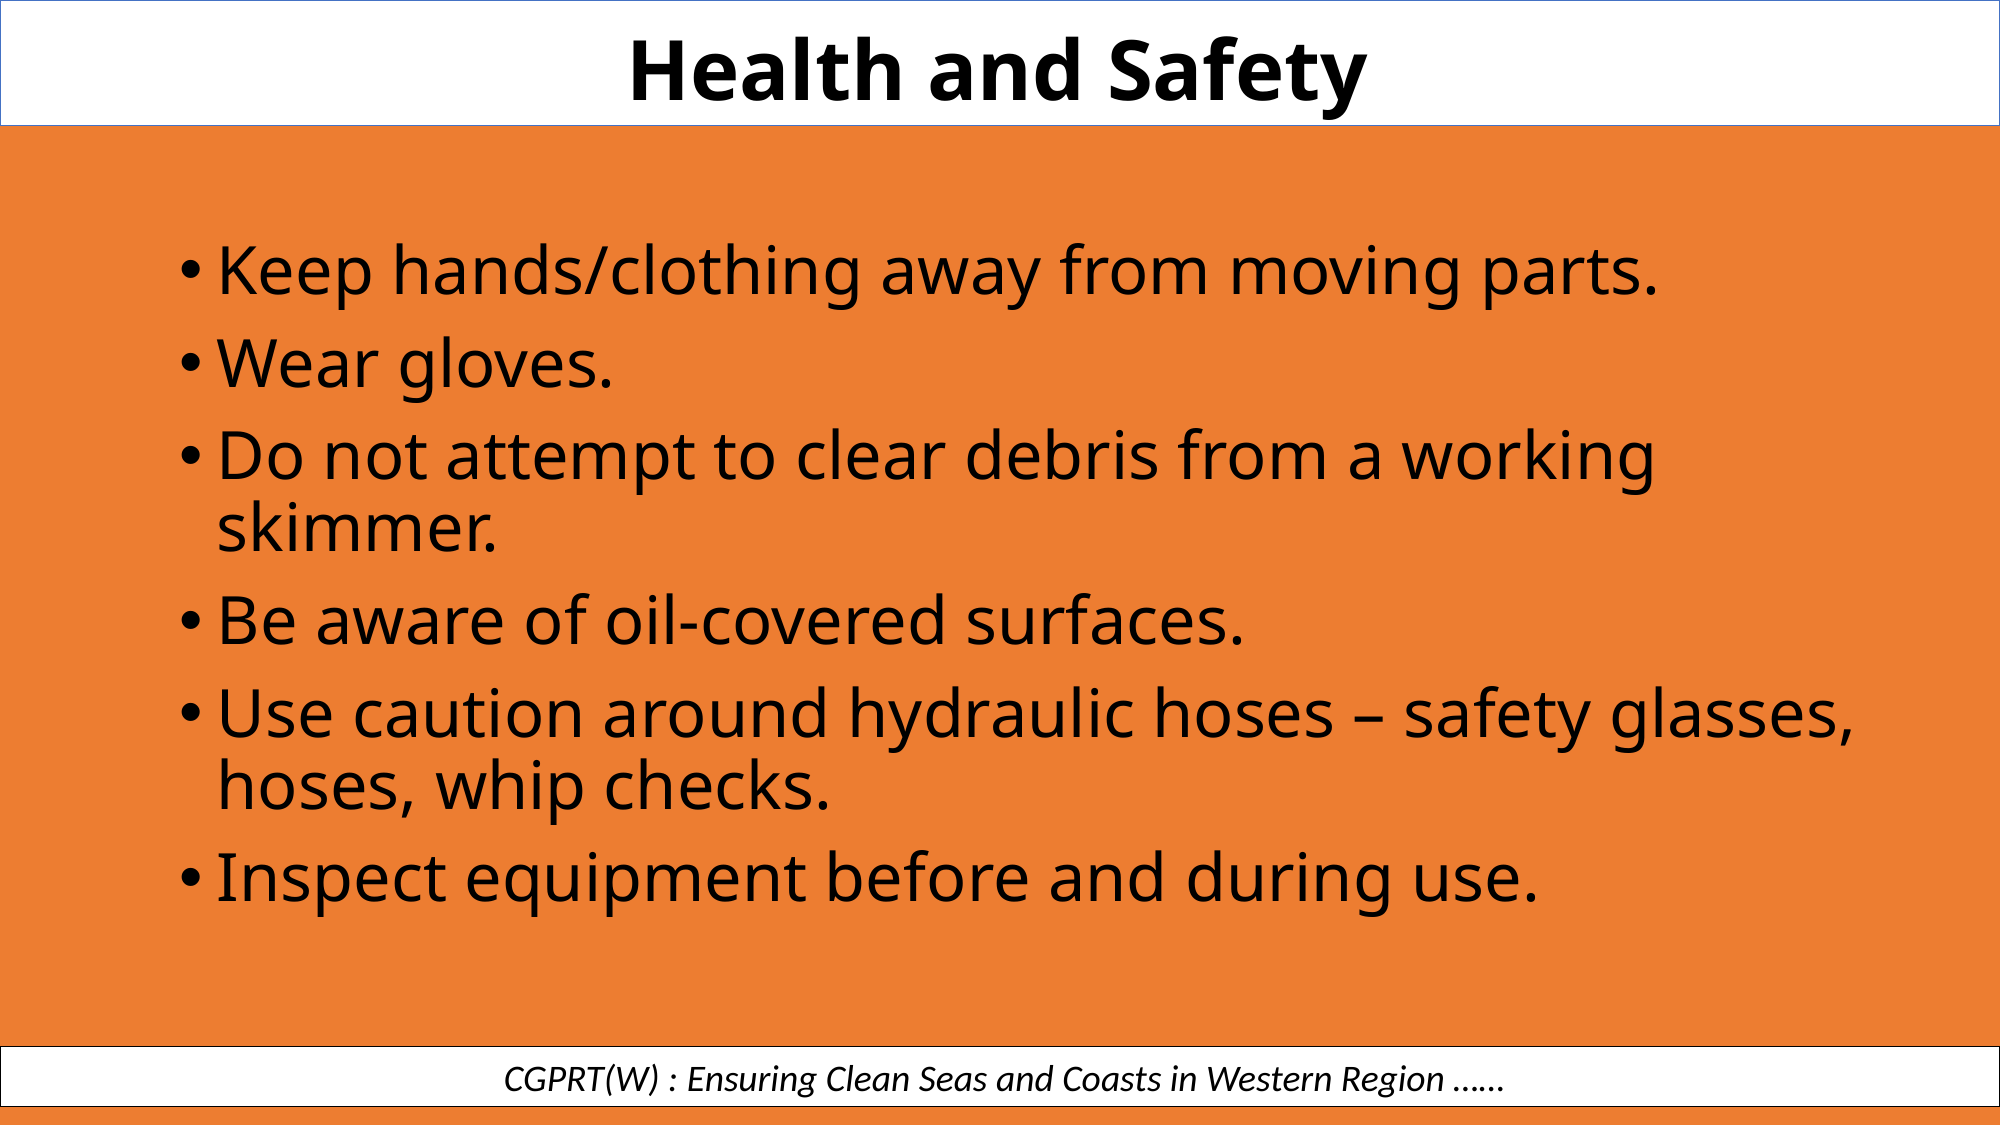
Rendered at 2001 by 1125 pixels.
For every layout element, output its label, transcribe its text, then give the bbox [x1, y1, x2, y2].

text_box CGPRT(W) : Ensuring Clean Seas and Coasts in Western Region …… [0, 1046, 2000, 1107]
text_box Health and Safety [74, 21, 1920, 114]
text_box [0, 0, 2000, 126]
text_box Keep hands/clothing away from moving parts. Wear gloves. Do not attempt to clear debris from a working skimmer. Be aware of oil-covered surfaces. Use caution around hydraulic hoses – safety glasses, hoses, whip checks. Inspect equipment before and during use. [164, 229, 1950, 954]
